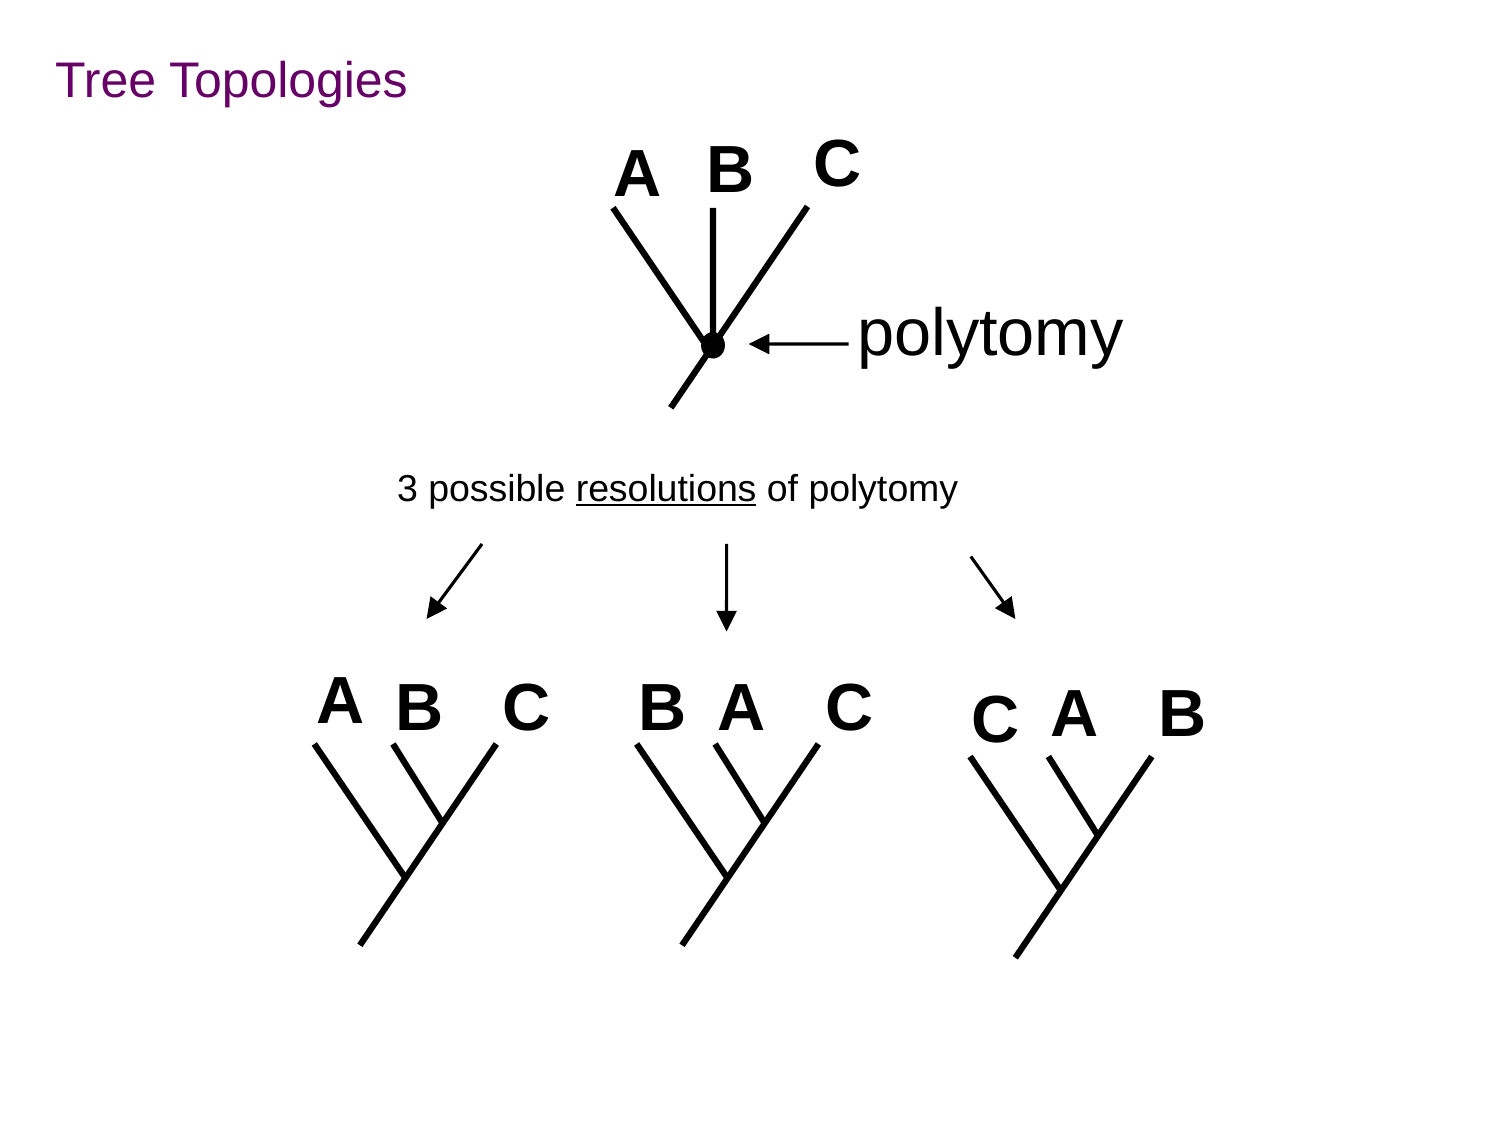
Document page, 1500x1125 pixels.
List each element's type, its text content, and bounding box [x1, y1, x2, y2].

text_box C [487, 681, 532, 726]
text_box C [809, 681, 844, 726]
text_box C [956, 694, 988, 738]
text_box Tree Topologies [40, 40, 423, 116]
text_box A [1035, 681, 1077, 738]
text_box A [701, 681, 738, 726]
text_box [426, 543, 483, 619]
text_box B [379, 681, 421, 726]
text_box A [301, 669, 333, 726]
text_box [716, 543, 737, 632]
text_box B [1142, 681, 1177, 738]
text_box [748, 333, 842, 355]
text_box polytomy [842, 281, 1158, 377]
text_box 3 possible resolutions of polytomy [382, 456, 1082, 517]
text_box C [798, 131, 844, 188]
text_box B [623, 681, 660, 726]
text_box A [598, 145, 637, 194]
text_box [701, 332, 725, 358]
text_box B [690, 144, 732, 188]
text_box [970, 556, 1016, 619]
